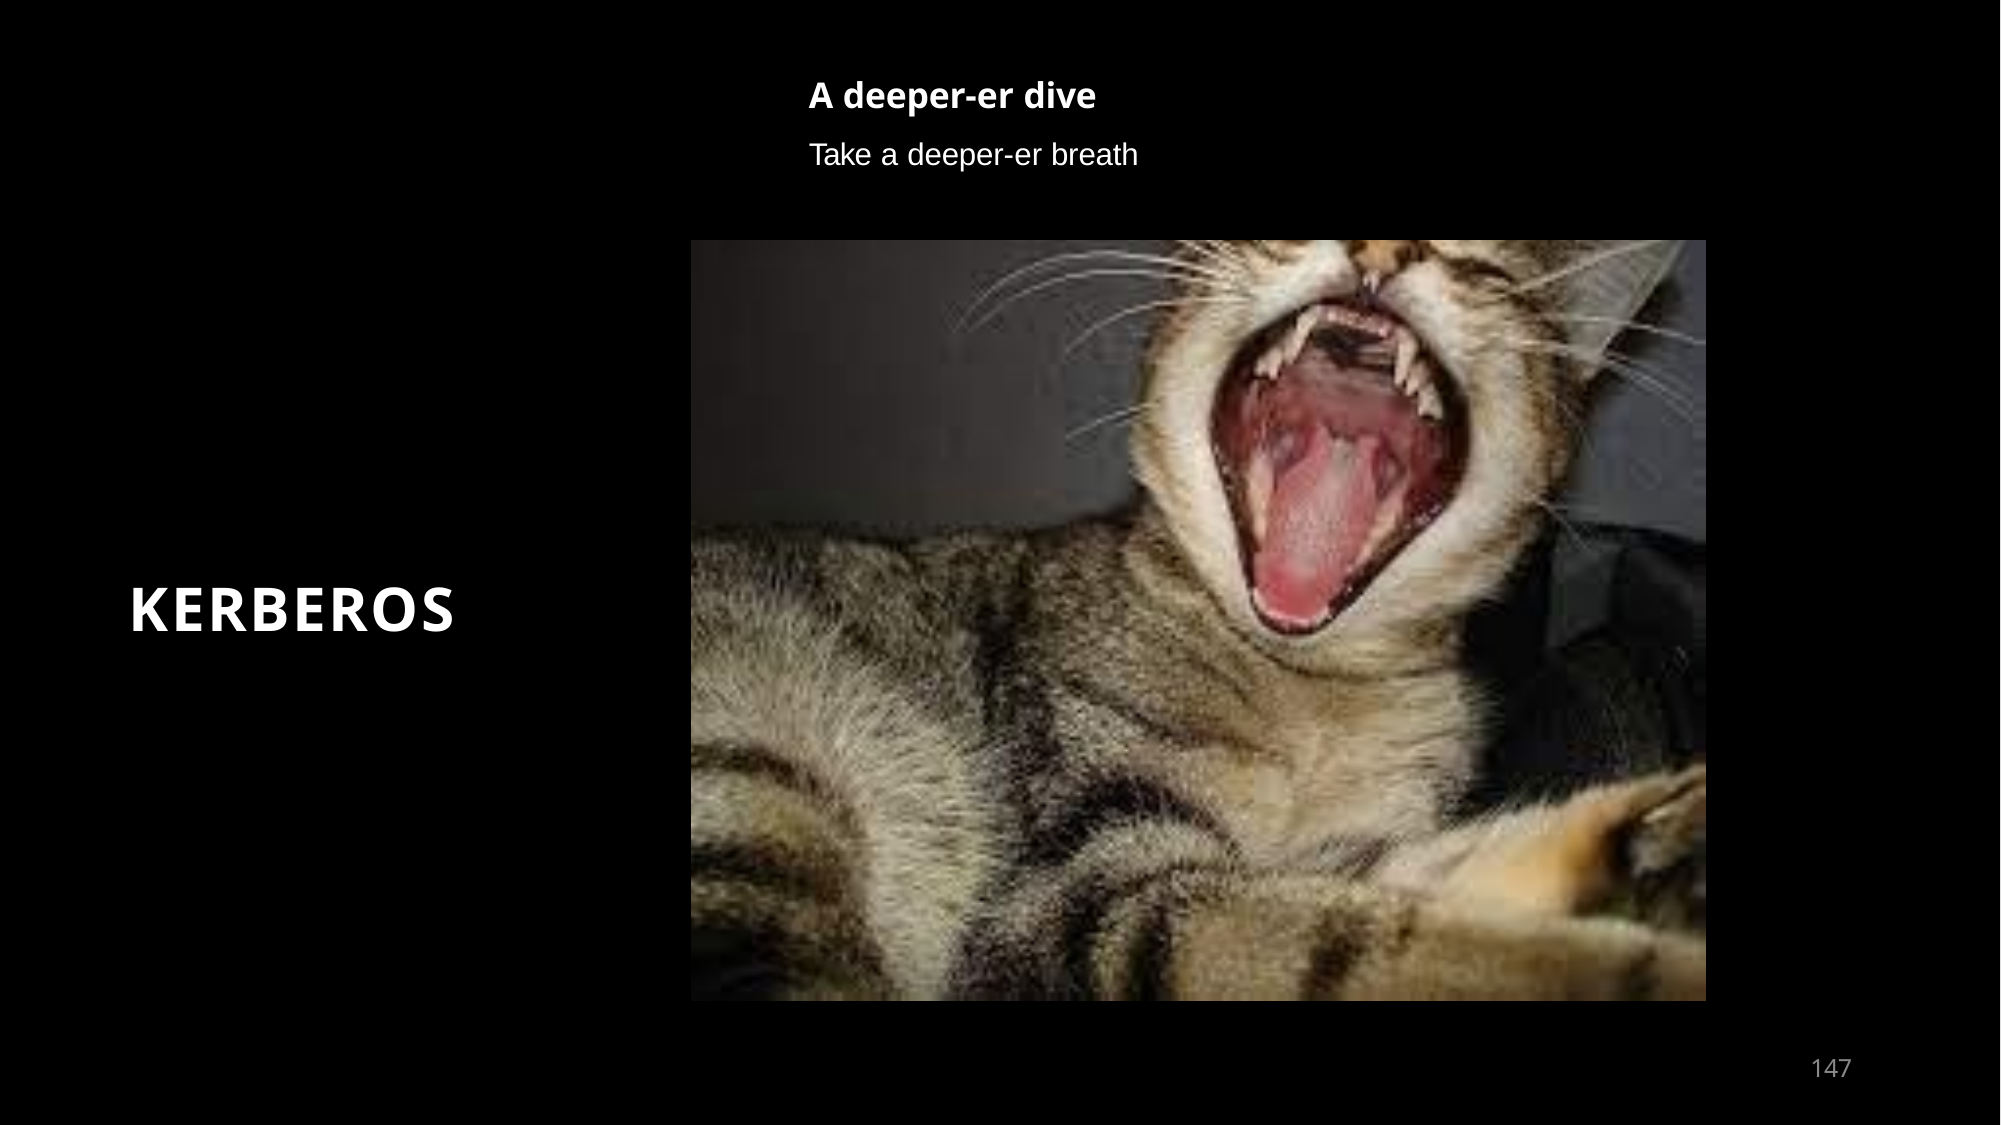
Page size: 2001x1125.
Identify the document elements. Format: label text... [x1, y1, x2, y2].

text_box A deeper-er dive Take a deeper-er breath [806, 51, 1146, 172]
text_box KERBEROS [126, 569, 524, 644]
slide_number 151 [897, 1033, 1887, 1125]
picture [691, 240, 1706, 1001]
